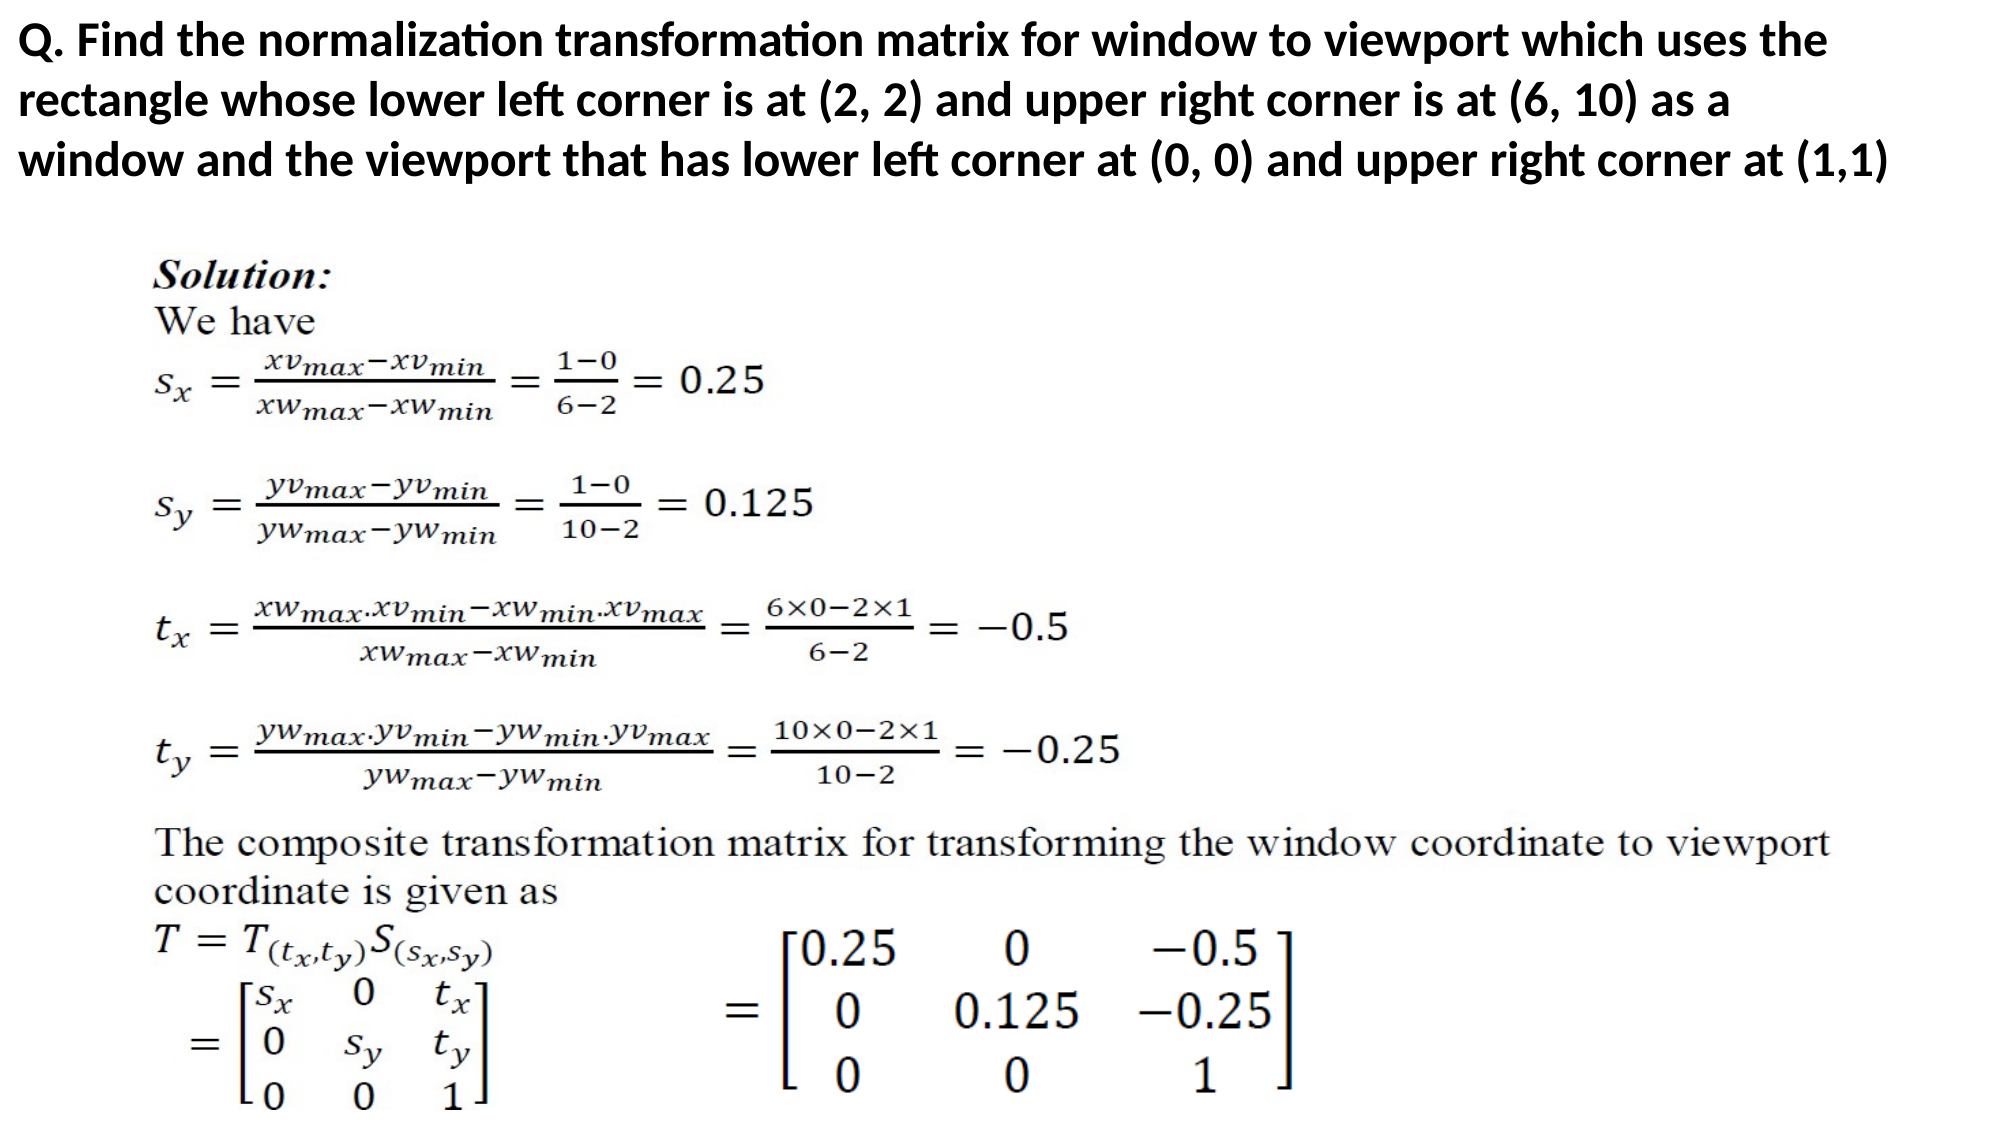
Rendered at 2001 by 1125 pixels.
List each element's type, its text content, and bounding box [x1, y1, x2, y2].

table_cell window and the viewport that has lower left corner at (0, 0) and upper right corner at (1,1) [0, 136, 131, 191]
table_cell rectangle whose lower left corner is at (2, 2) and upper right corner is at (6, 10) as a [0, 76, 131, 136]
table_header Q. Find the normalization transformation matrix for window to viewport which uses the [0, 21, 1920, 76]
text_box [137, 59, 1986, 1110]
